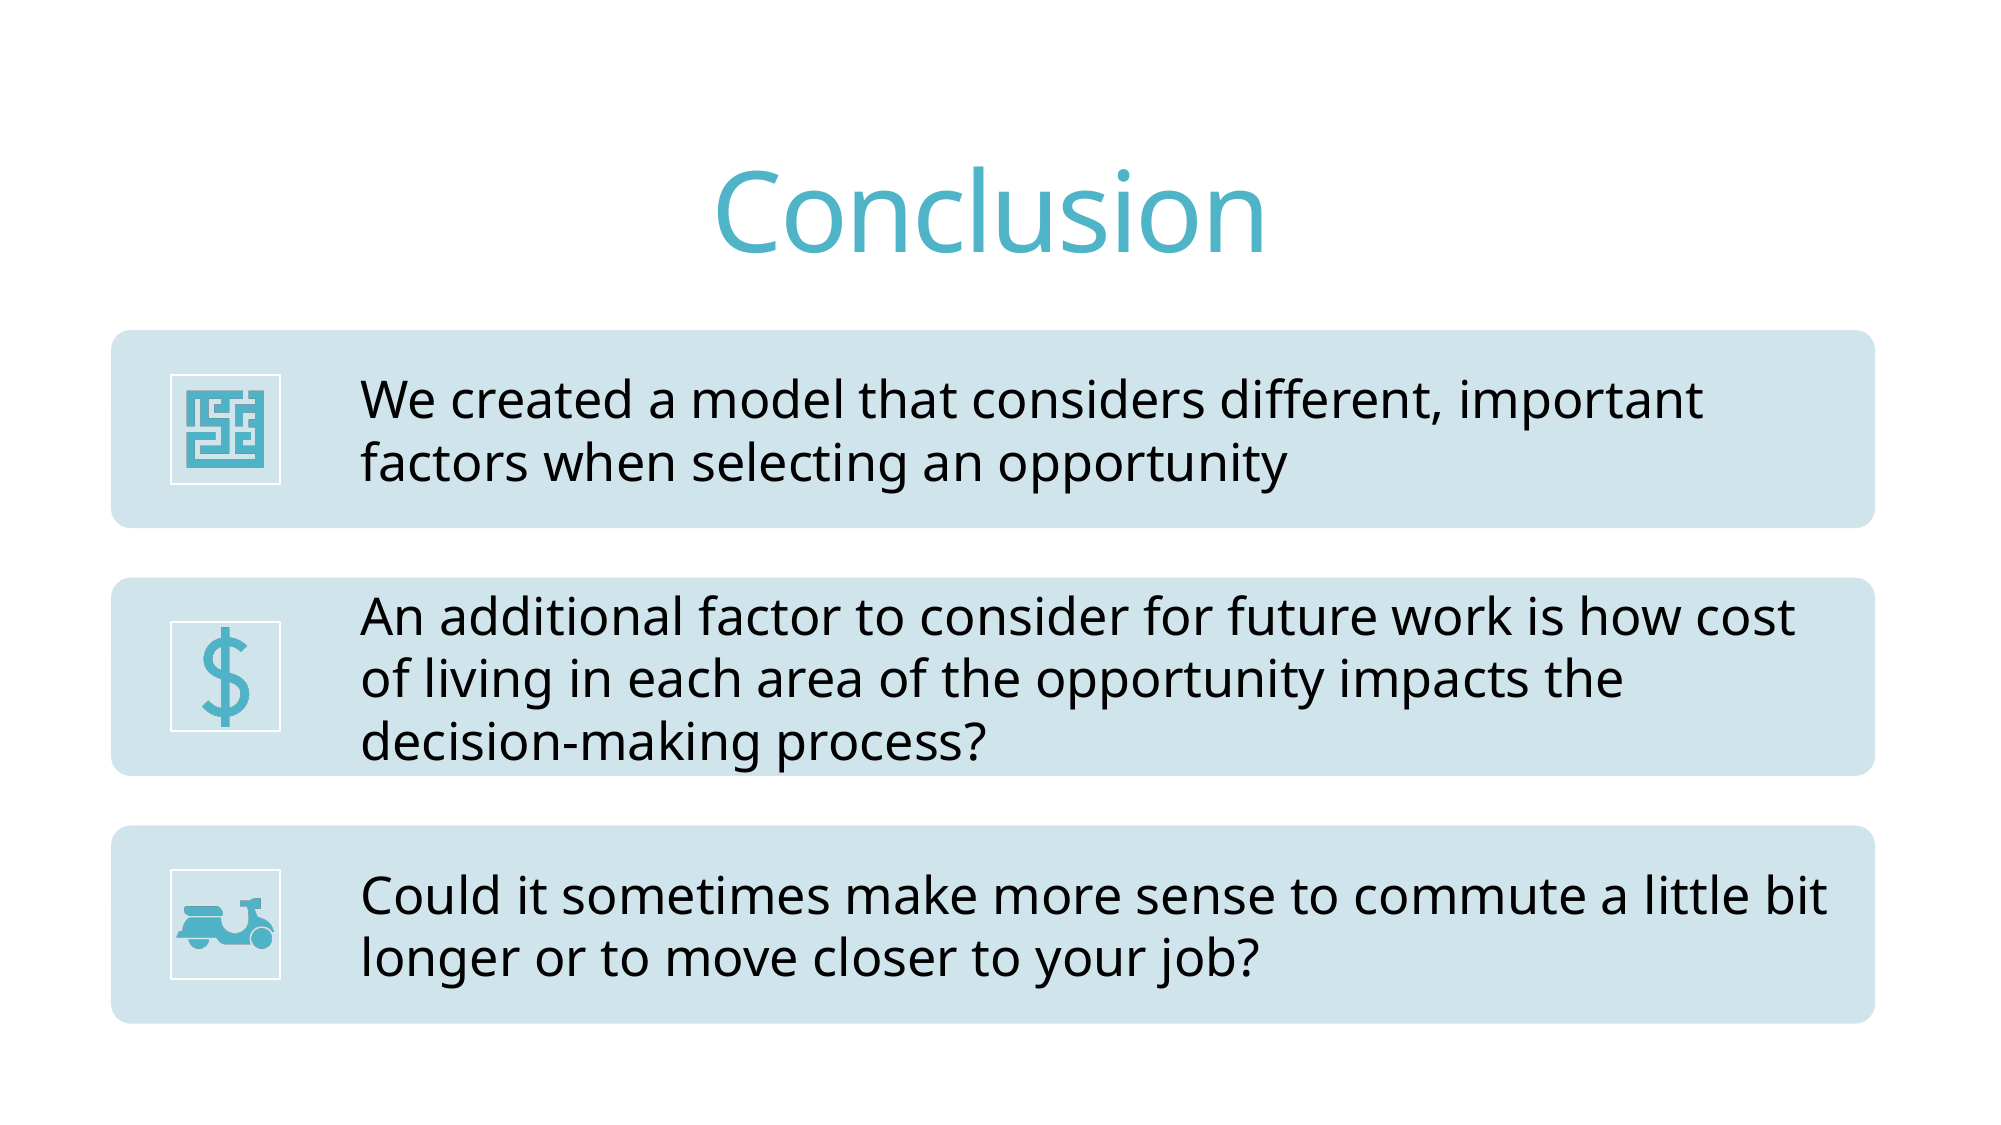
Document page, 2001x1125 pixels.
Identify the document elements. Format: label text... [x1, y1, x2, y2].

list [110, 329, 1876, 1025]
title Conclusion [107, 81, 1875, 354]
